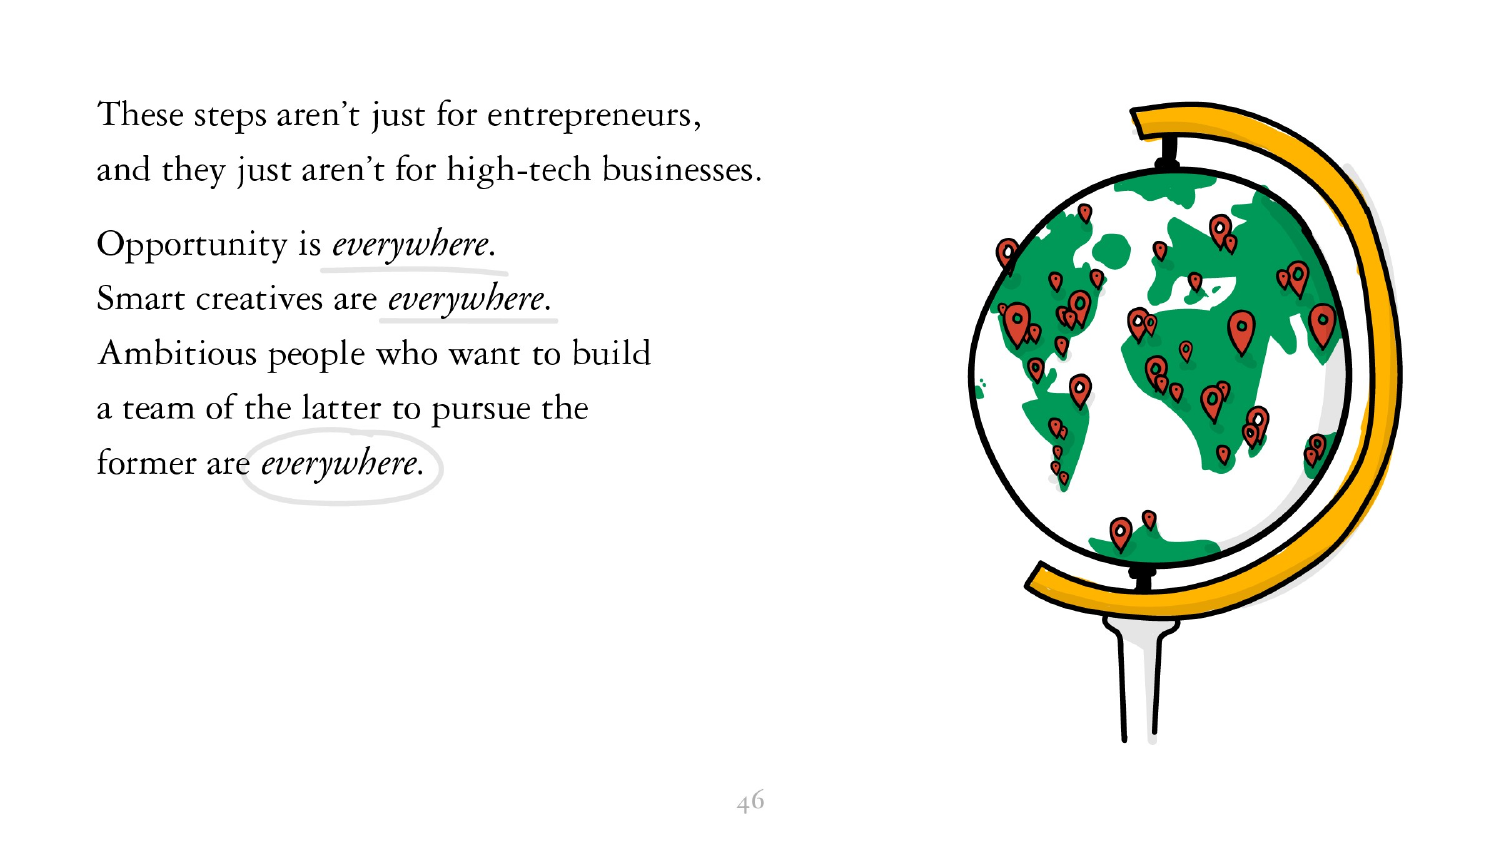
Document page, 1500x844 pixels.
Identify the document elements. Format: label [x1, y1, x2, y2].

text_box [0, 0, 1500, 844]
